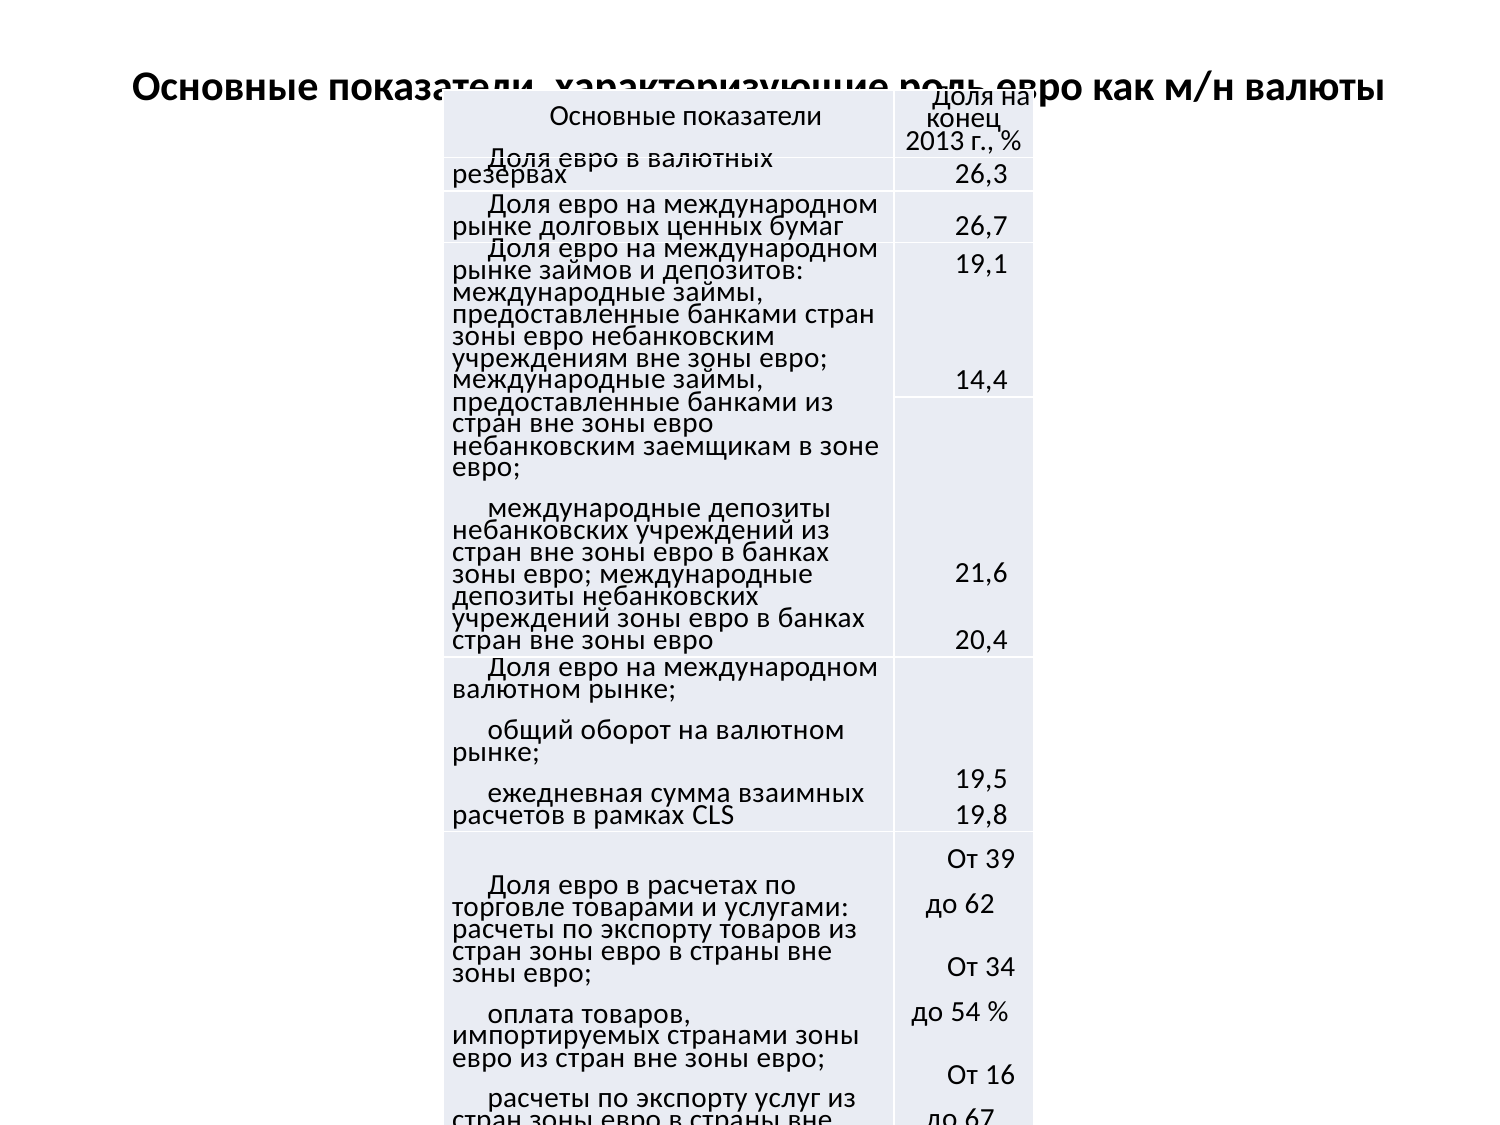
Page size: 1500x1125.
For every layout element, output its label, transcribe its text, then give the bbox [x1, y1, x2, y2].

table_cell 26,3 [895, 158, 1033, 190]
table_cell 19,1 14,4 [895, 243, 1033, 396]
title Основные показатели, характеризующие роль евро как м/н валюты [17, 0, 1500, 1125]
table_header Доля на конец 2013 г., % [895, 91, 1033, 157]
table_header Основные показатели [444, 91, 893, 157]
table_cell 19,5 19,8 [895, 658, 1033, 831]
table_cell Доля евро в расчетах по торговле товарами и услугами: расчеты по экспорту товаров из стран зоны евро в страны вне зоны евро; оплата товаров, импортируемых странами зоны евро из стран вне зоны евро; расчеты по экспорту услуг из стран зоны евро в стра­ны вне зоны евро; оплата услуг, импортируемых странами зоны евро из стран вне зоны евро [444, 832, 893, 1125]
table_cell 26,7 [895, 192, 1033, 242]
table_cell 21,6 20,4 [895, 398, 1033, 656]
table_cell Доля евро на международном рынке займов и депозитов: международные займы, предоставленные банками стран зоны евро небанковским учреждениям вне зоны евро; международные займы, предоставленные банками из стран вне зоны евро небанковским заемщикам в зоне евро; международные депозиты небанковских учреждений из стран вне зоны евро в банках зоны евро; международные депозиты небанковских учреждений зоны евро в банках стран вне зоны евро [444, 243, 893, 656]
table_cell Доля евро на международном рынке долговых ценных бумаг [444, 192, 893, 242]
table_cell От 39 до 62 От 34 до 54 % От 16 до 67 От 23 до 71 [895, 832, 1033, 1125]
table_cell Доля евро на международном валютном рынке; общий оборот на валютном рынке; ежедневная сумма взаимных расчетов в рамках CLS [444, 658, 893, 831]
table_cell Доля евро в валютных резервах [444, 158, 893, 190]
